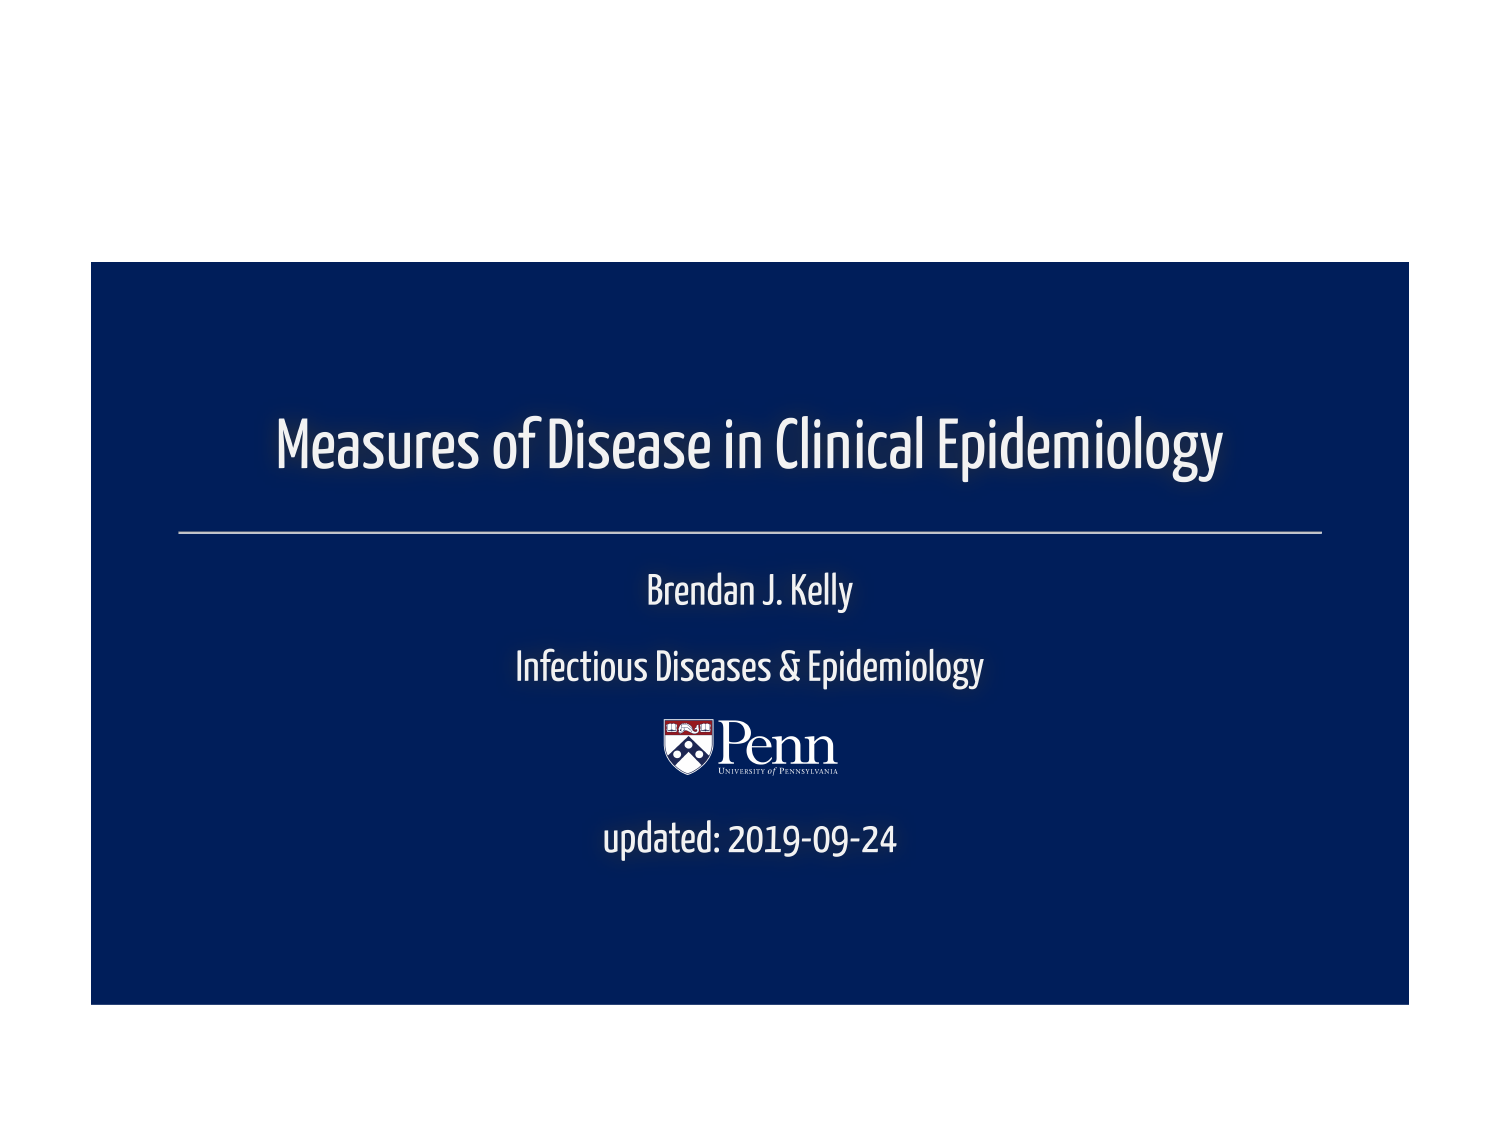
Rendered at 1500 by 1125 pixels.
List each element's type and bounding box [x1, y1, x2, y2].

picture [91, 262, 1409, 1005]
